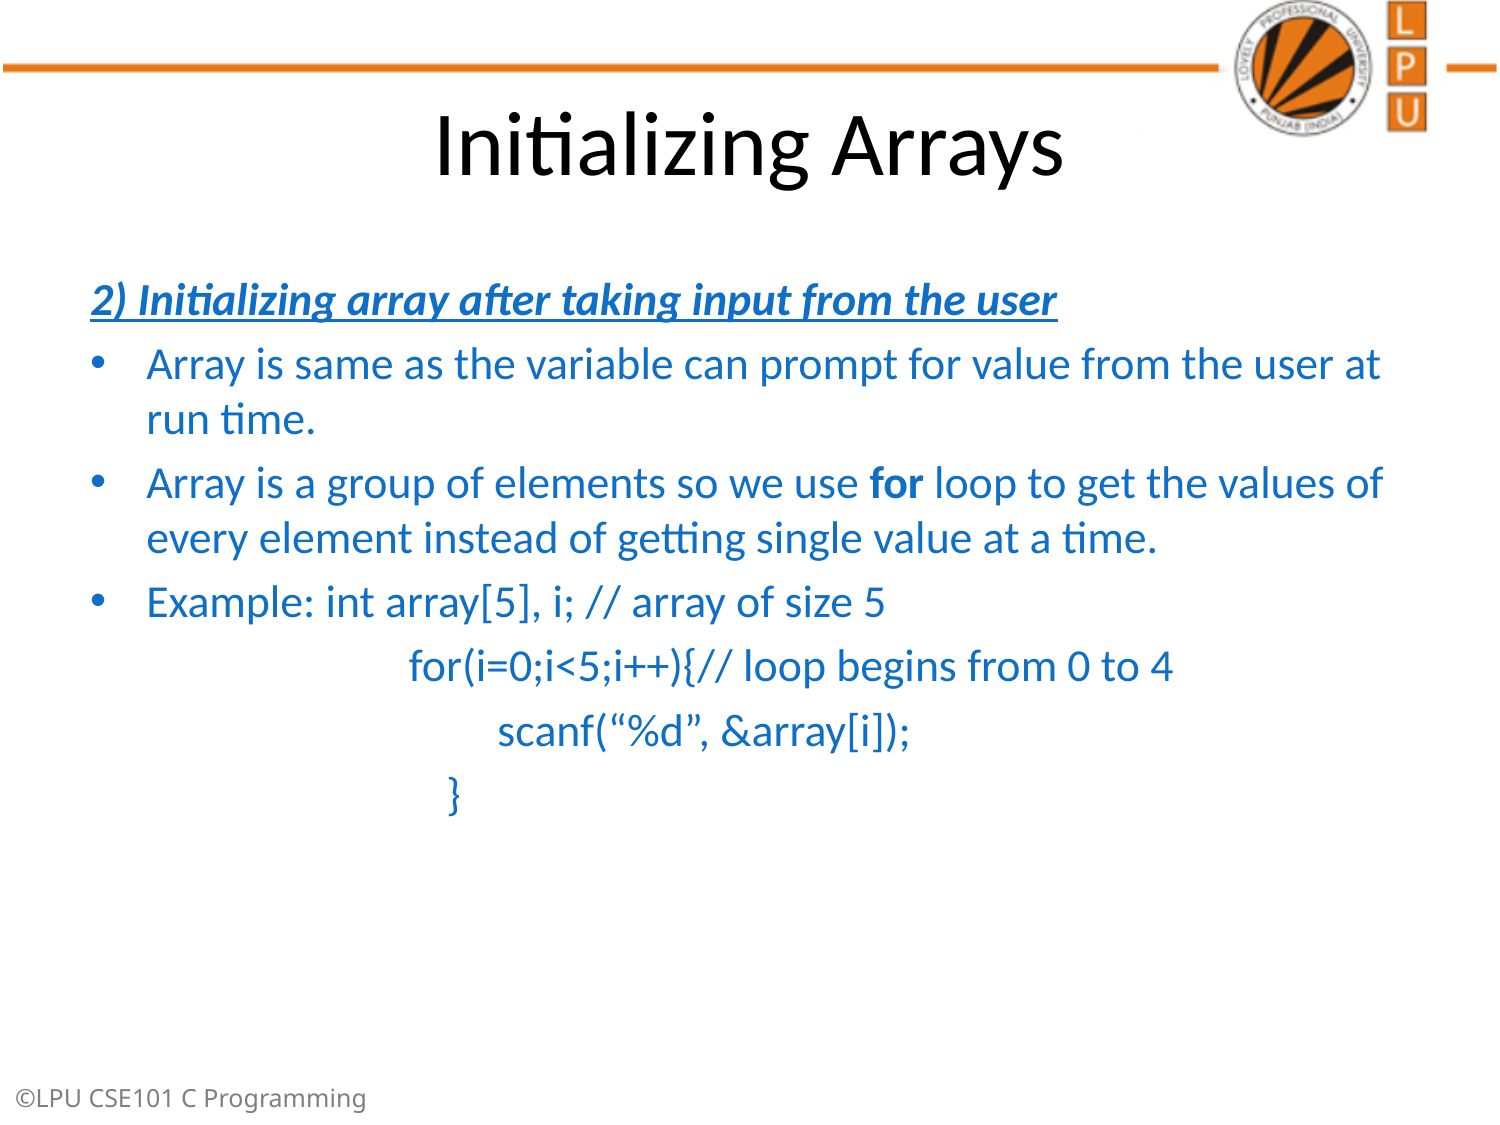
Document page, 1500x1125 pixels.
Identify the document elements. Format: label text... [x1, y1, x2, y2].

list 2) Initializing array after taking input from the user Array is same as the variable can prompt for value from the user at run time. Array is a group of elements so we use for loop to get the values of every element instead of getting single value at a time. Example: int array[5], i; // array of size 5 for(i=0;i<5;i++){// loop begins from 0 to 4 scanf(“%d”, &array[i]); } [75, 262, 1425, 1005]
title Initializing Arrays [75, 45, 1425, 233]
picture [3, 0, 1500, 155]
